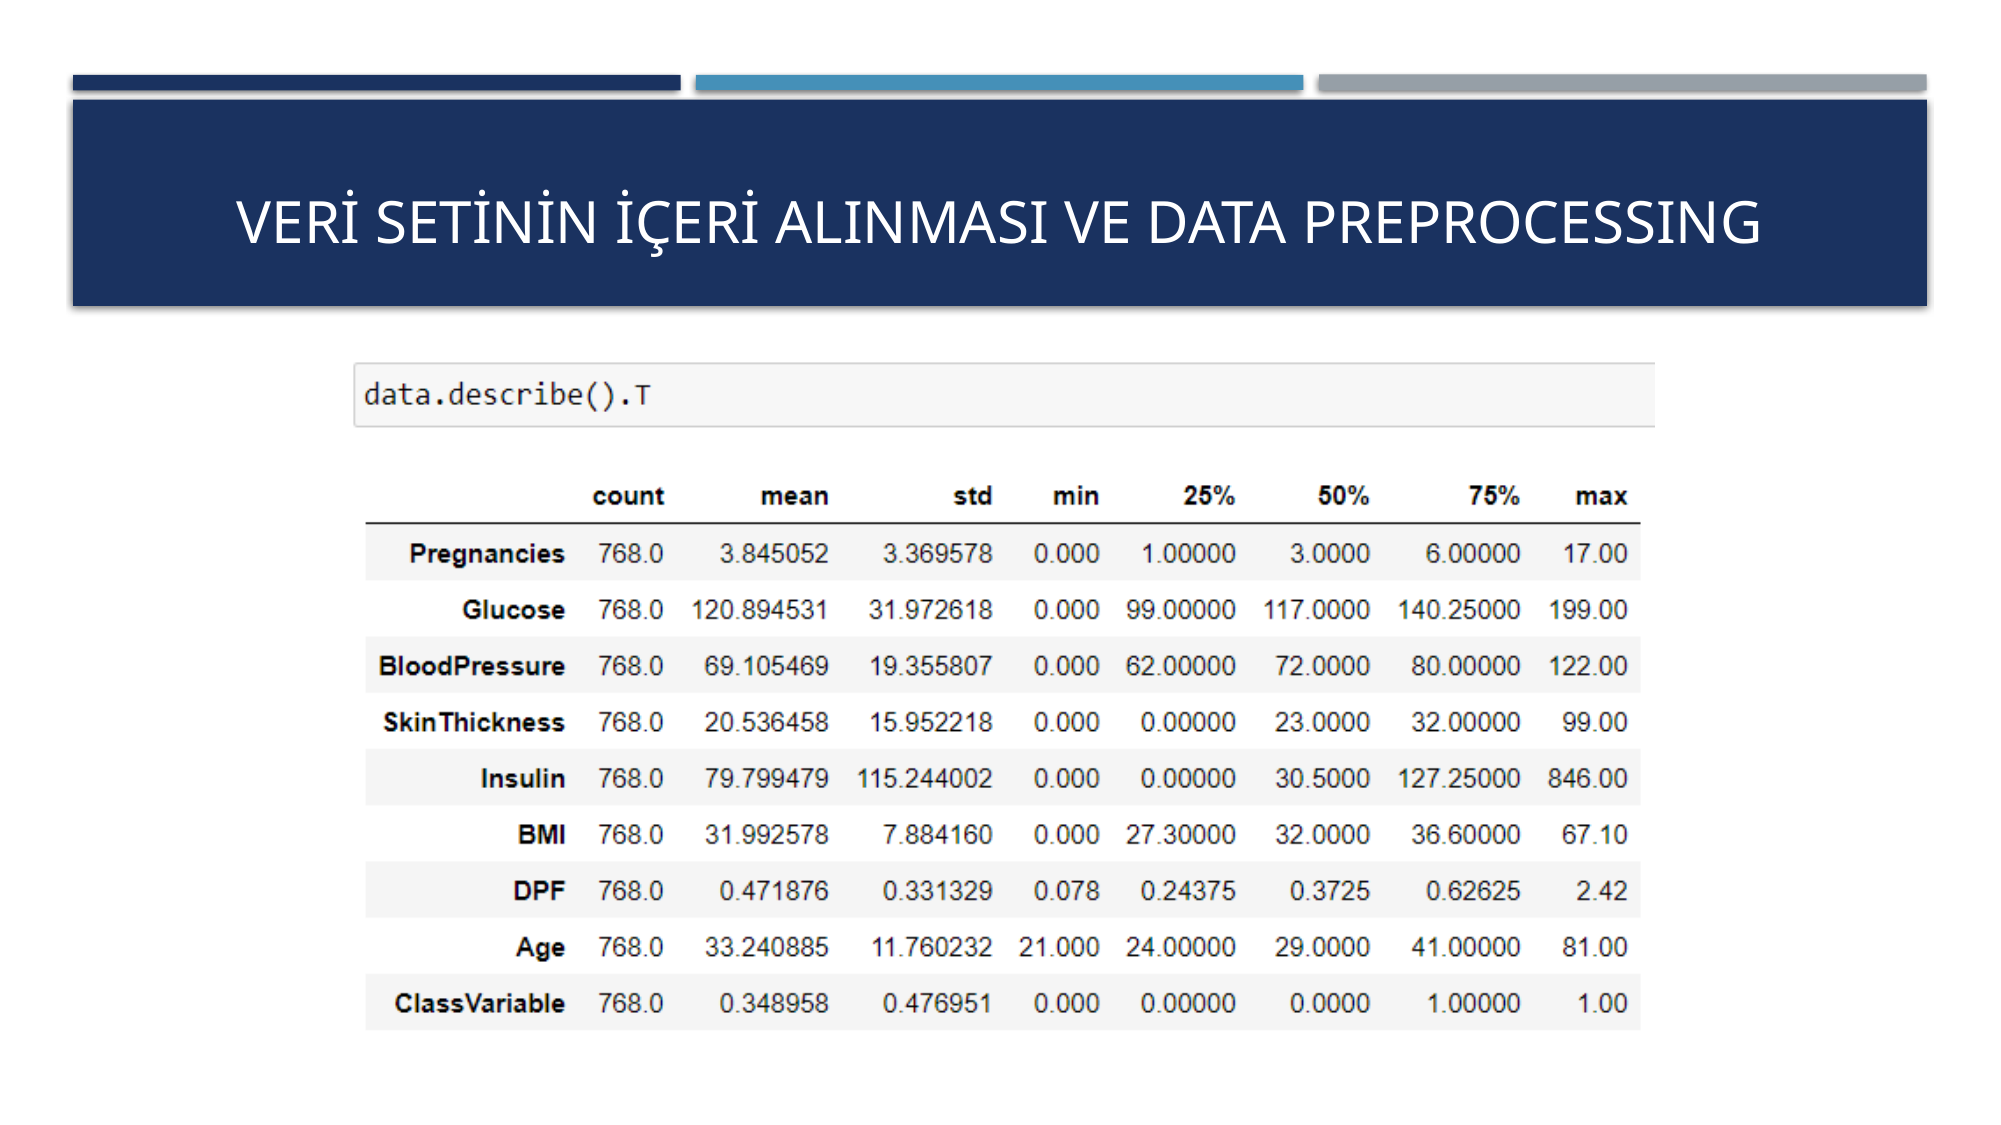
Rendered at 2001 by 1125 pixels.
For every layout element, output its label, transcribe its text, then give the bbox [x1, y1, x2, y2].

picture [345, 354, 1655, 1042]
title Veri setinin içeri alınması ve data preprocessıng [95, 119, 1905, 333]
